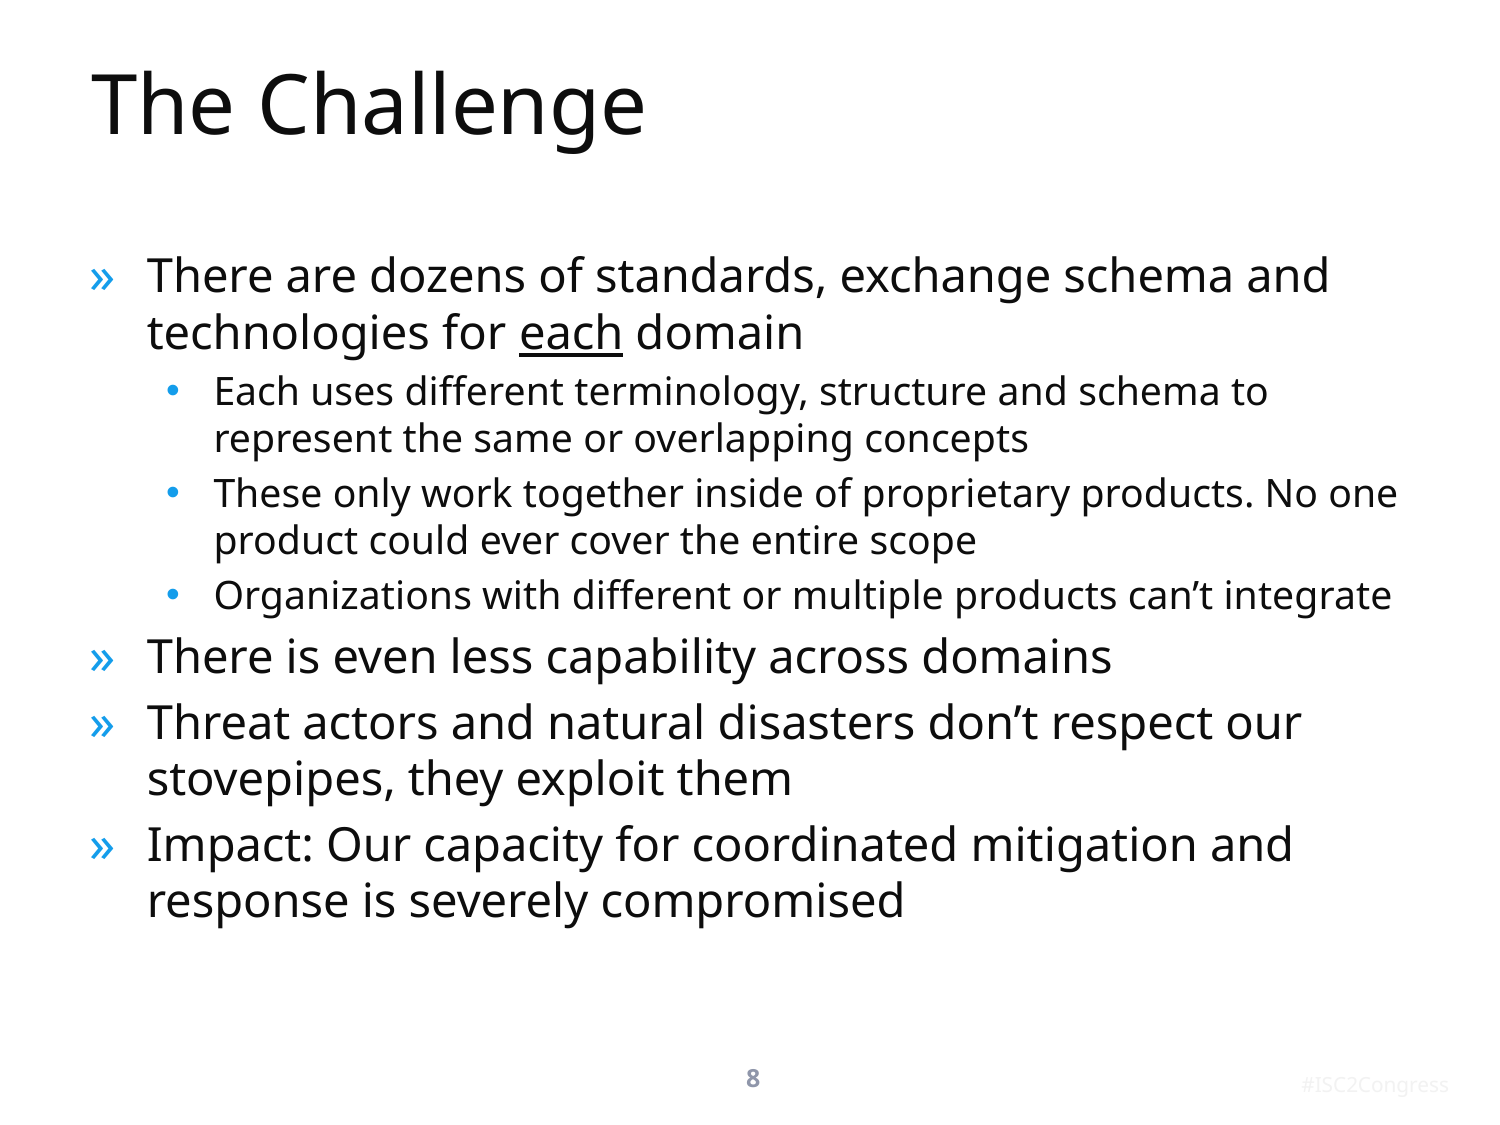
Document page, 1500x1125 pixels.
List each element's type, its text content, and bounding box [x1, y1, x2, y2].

list There are dozens of standards, exchange schema and technologies for each domain Each uses different terminology, structure and schema to represent the same or overlapping concepts These only work together inside of proprietary products. No one product could ever cover the entire scope Organizations with different or multiple products can’t integrate There is even less capability across domains Threat actors and natural disasters don’t respect our stovepipes, they exploit them Impact: Our capacity for coordinated mitigation and response is severely compromised [75, 238, 1425, 977]
title The Challenge [76, 23, 1392, 180]
